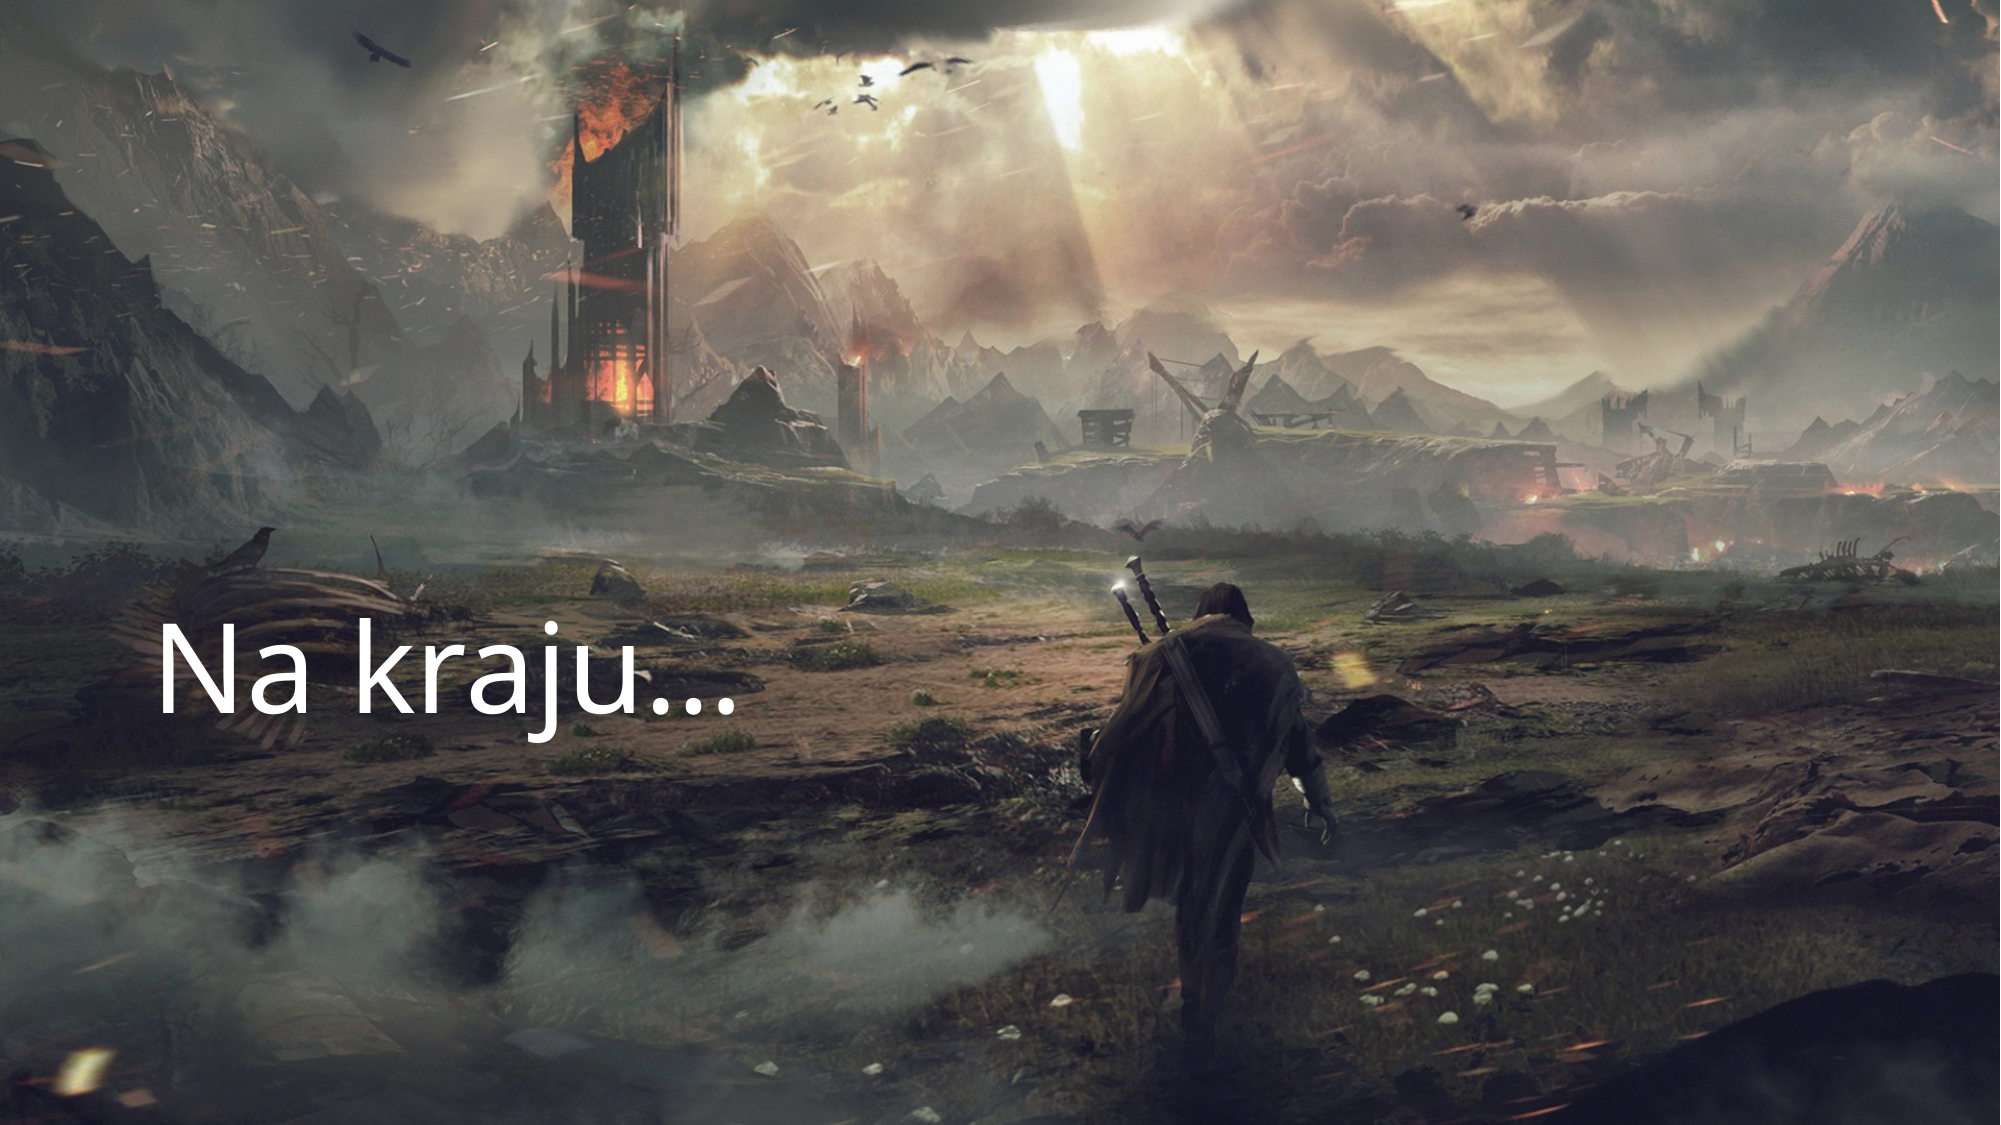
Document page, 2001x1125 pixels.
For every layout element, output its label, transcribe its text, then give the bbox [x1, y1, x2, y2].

picture [0, 0, 2000, 1125]
title Na kraju… [136, 280, 1862, 749]
